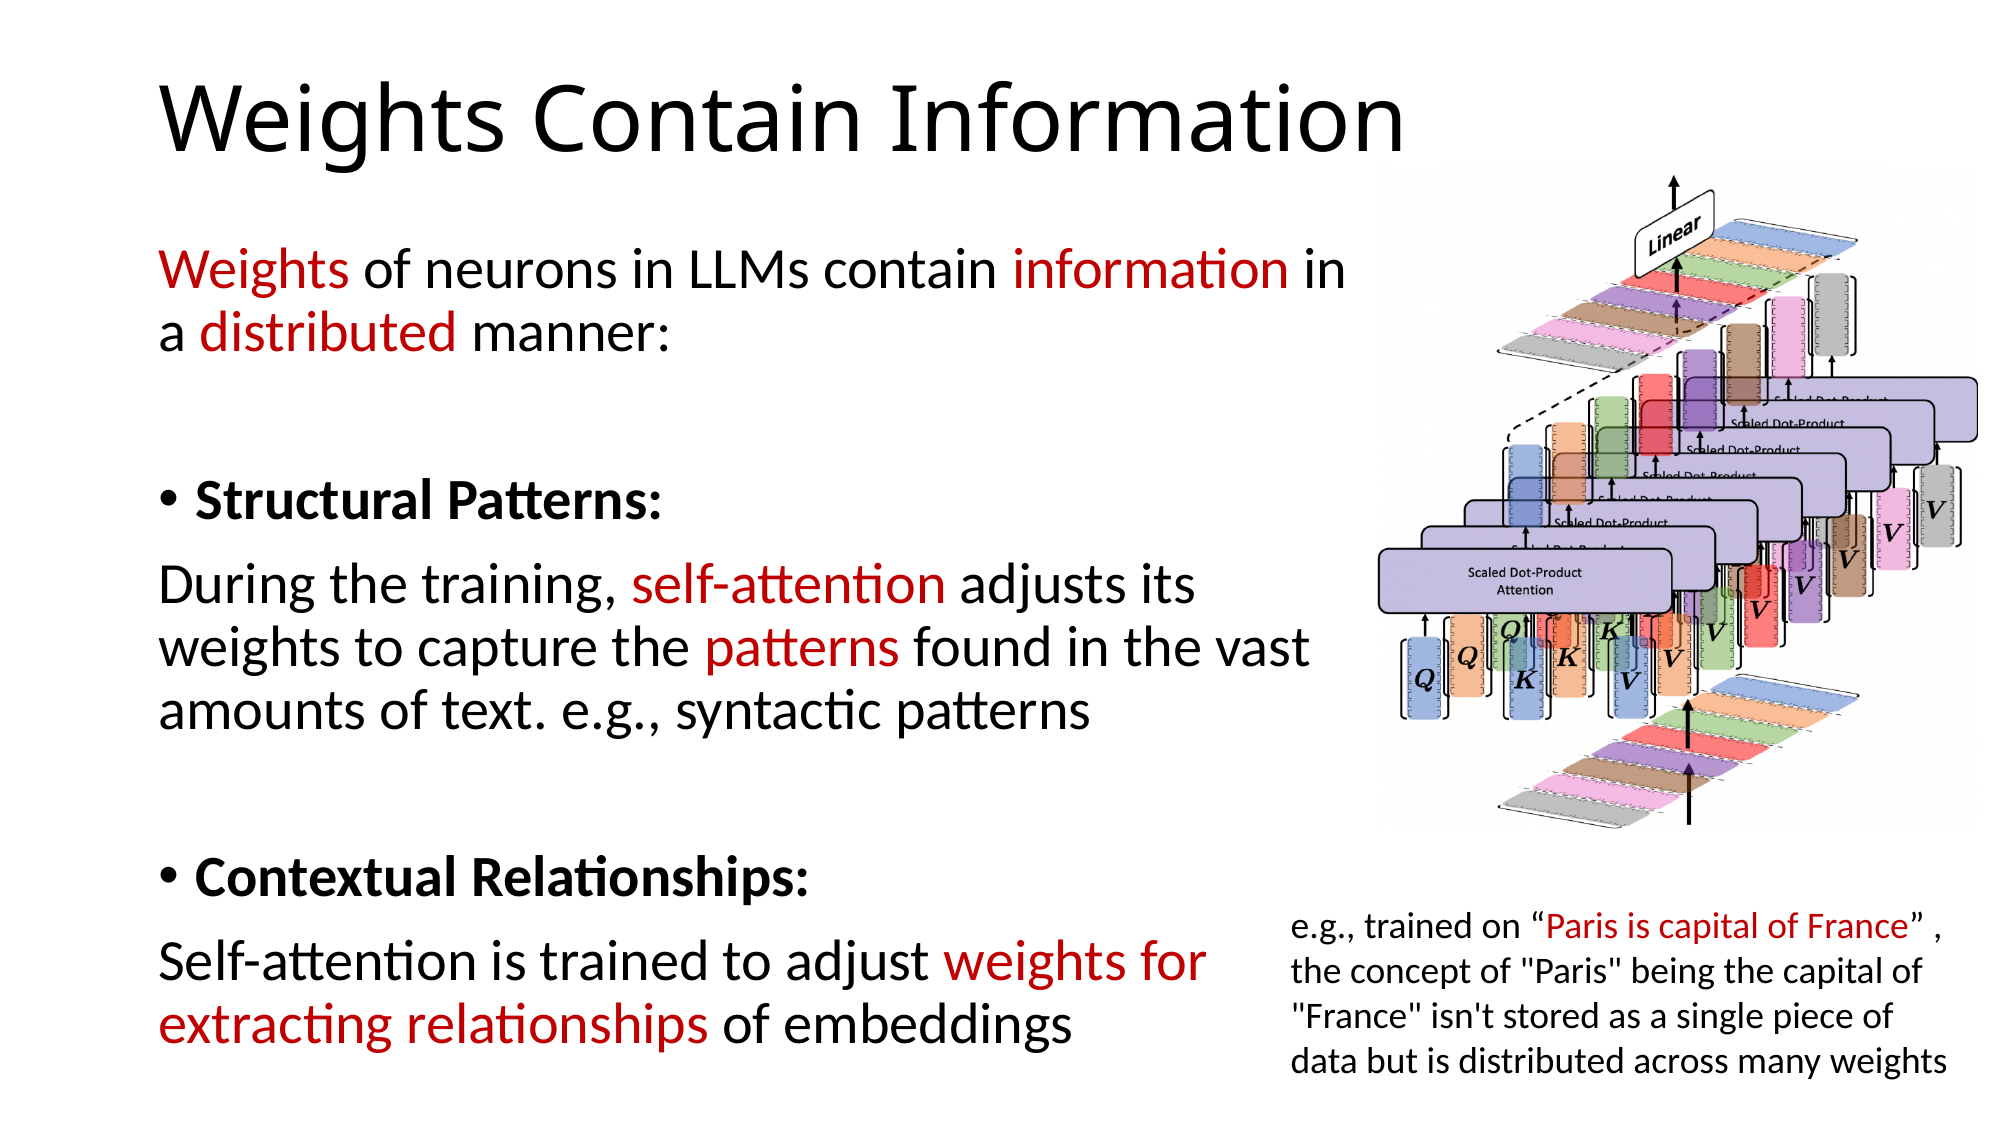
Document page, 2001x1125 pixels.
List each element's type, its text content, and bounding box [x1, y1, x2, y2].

list Weights of neurons in LLMs contain information in a distributed manner: Structural Patterns: During the training, self-attention adjusts its weights to capture the patterns found in the vast amounts of text. e.g., syntactic patterns Contextual Relationships: Self-attention is trained to adjust weights for extracting relationships of embeddings [143, 231, 1399, 1125]
title Weights Contain Information [143, 79, 1732, 164]
text_box e.g., trained on “Paris is capital of France” , the concept of "Paris" being the capital of "France" isn't stored as a single piece of data but is distributed across many weights [1275, 893, 1975, 1089]
picture [1377, 163, 1978, 829]
